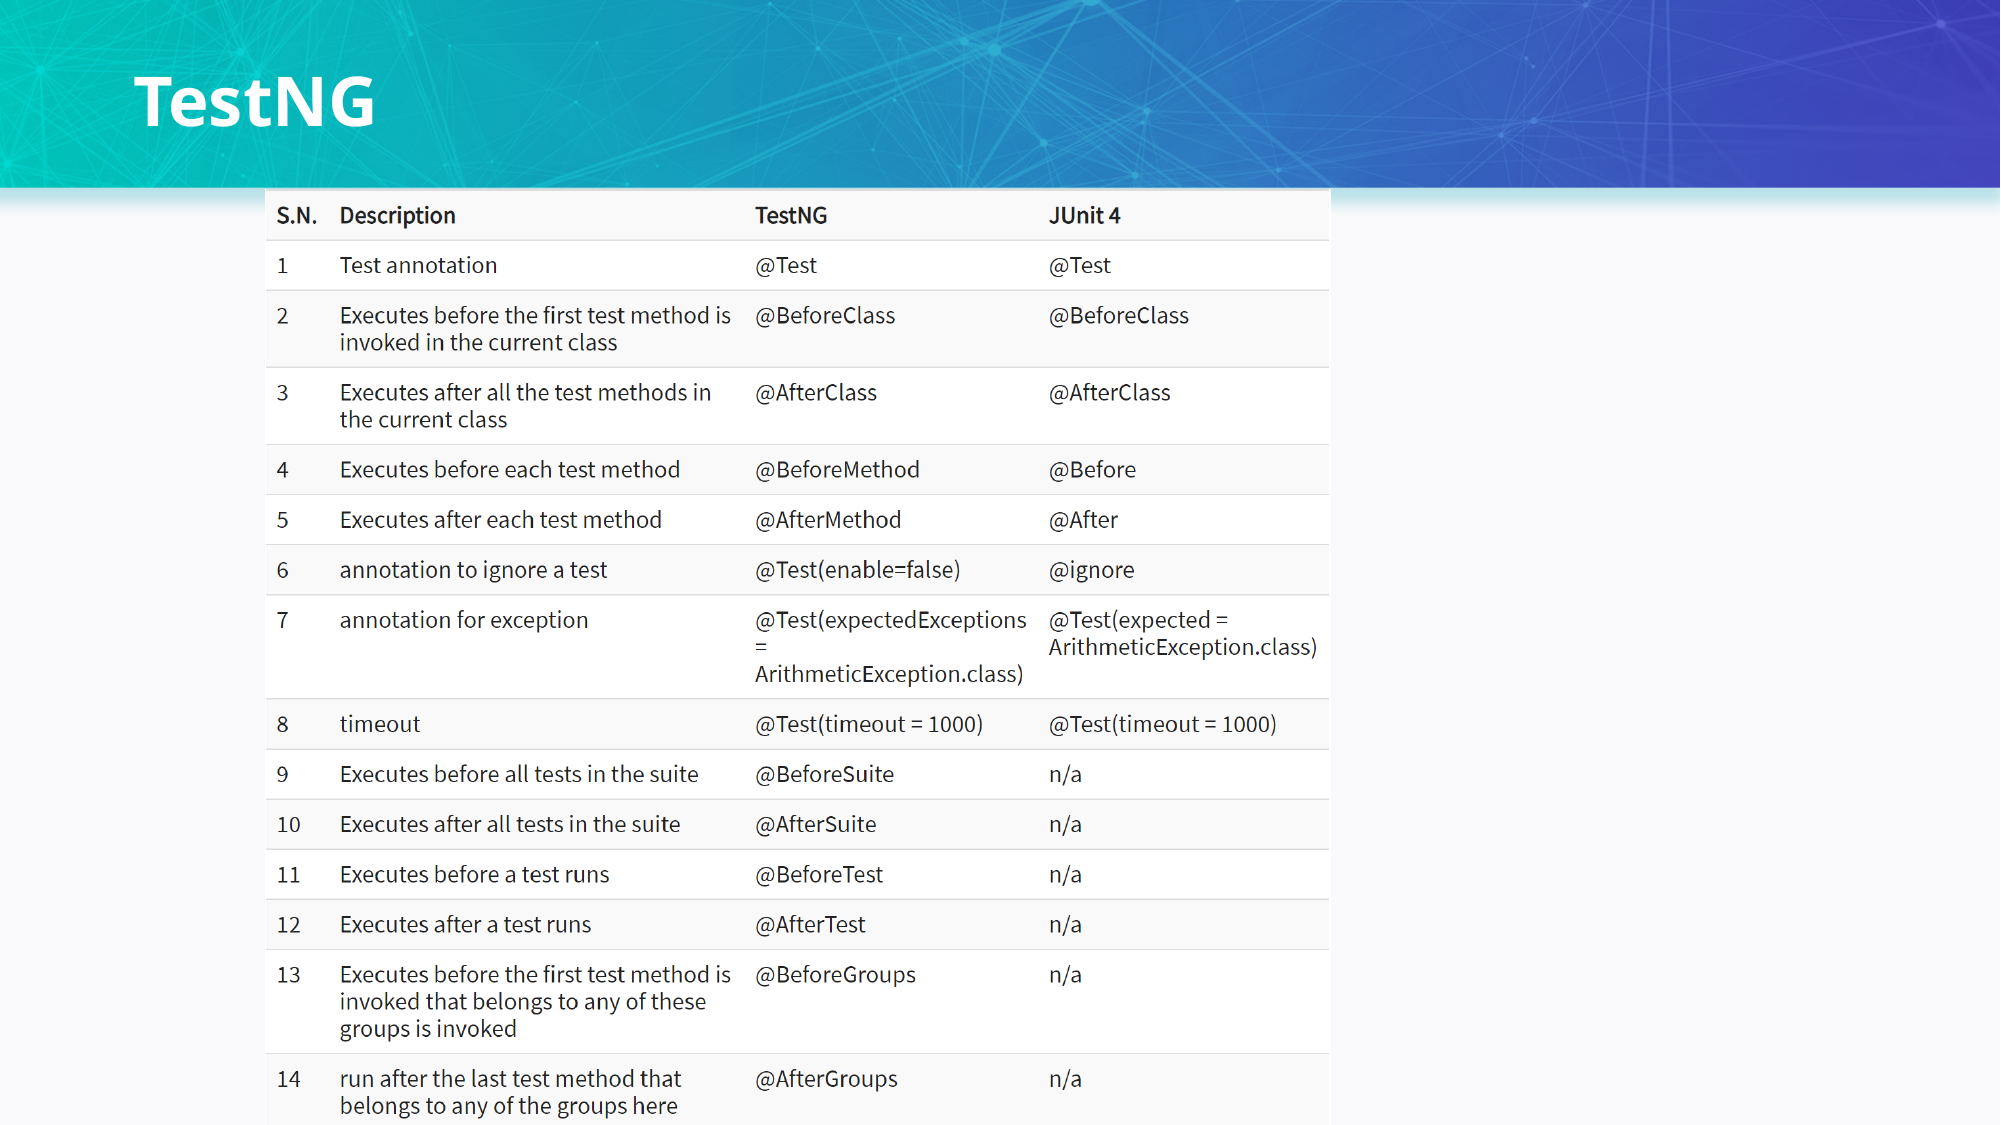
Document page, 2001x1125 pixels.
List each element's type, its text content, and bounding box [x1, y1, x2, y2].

list TestNG [118, 59, 1883, 149]
picture [0, 0, 2000, 1125]
